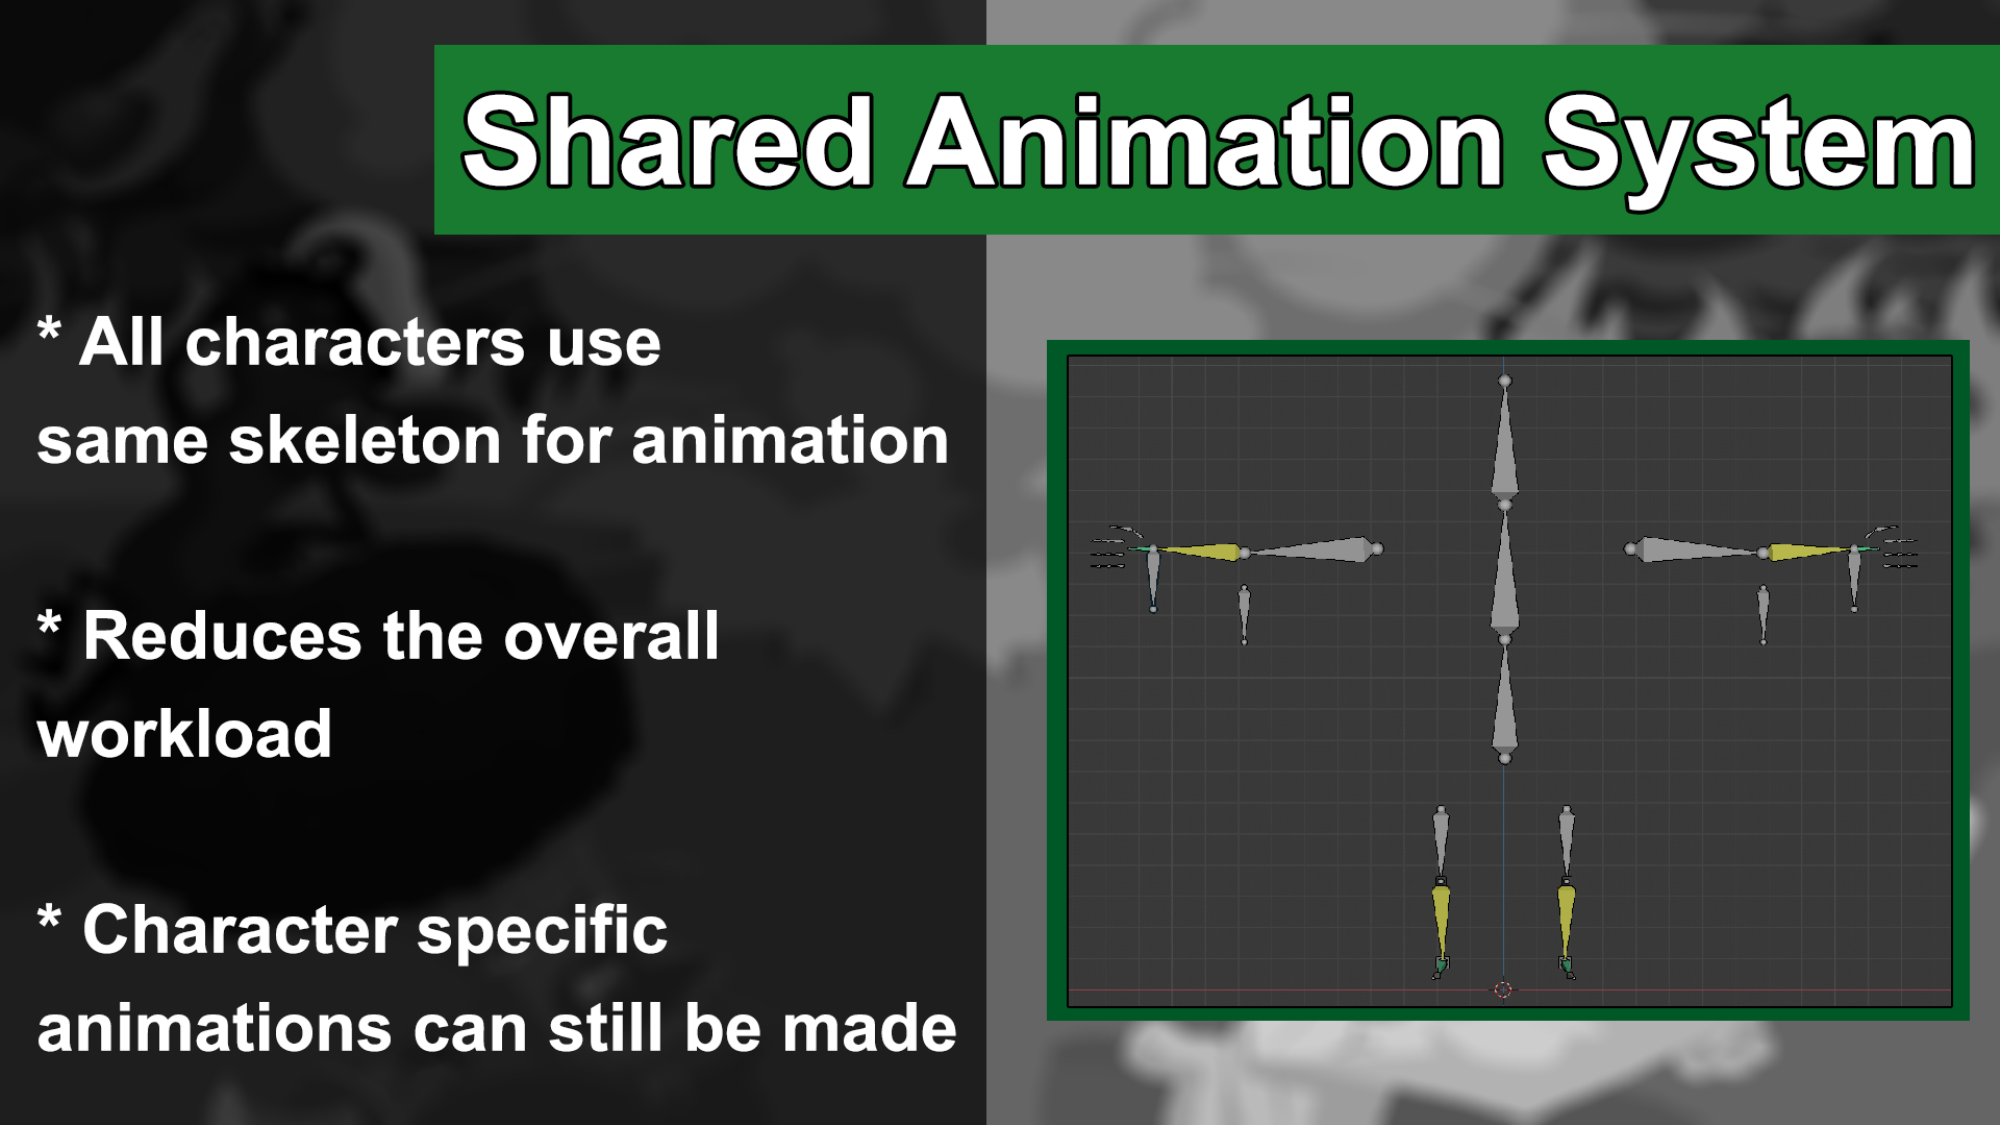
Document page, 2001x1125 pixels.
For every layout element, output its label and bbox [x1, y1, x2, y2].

list [0, 0, 2000, 1125]
